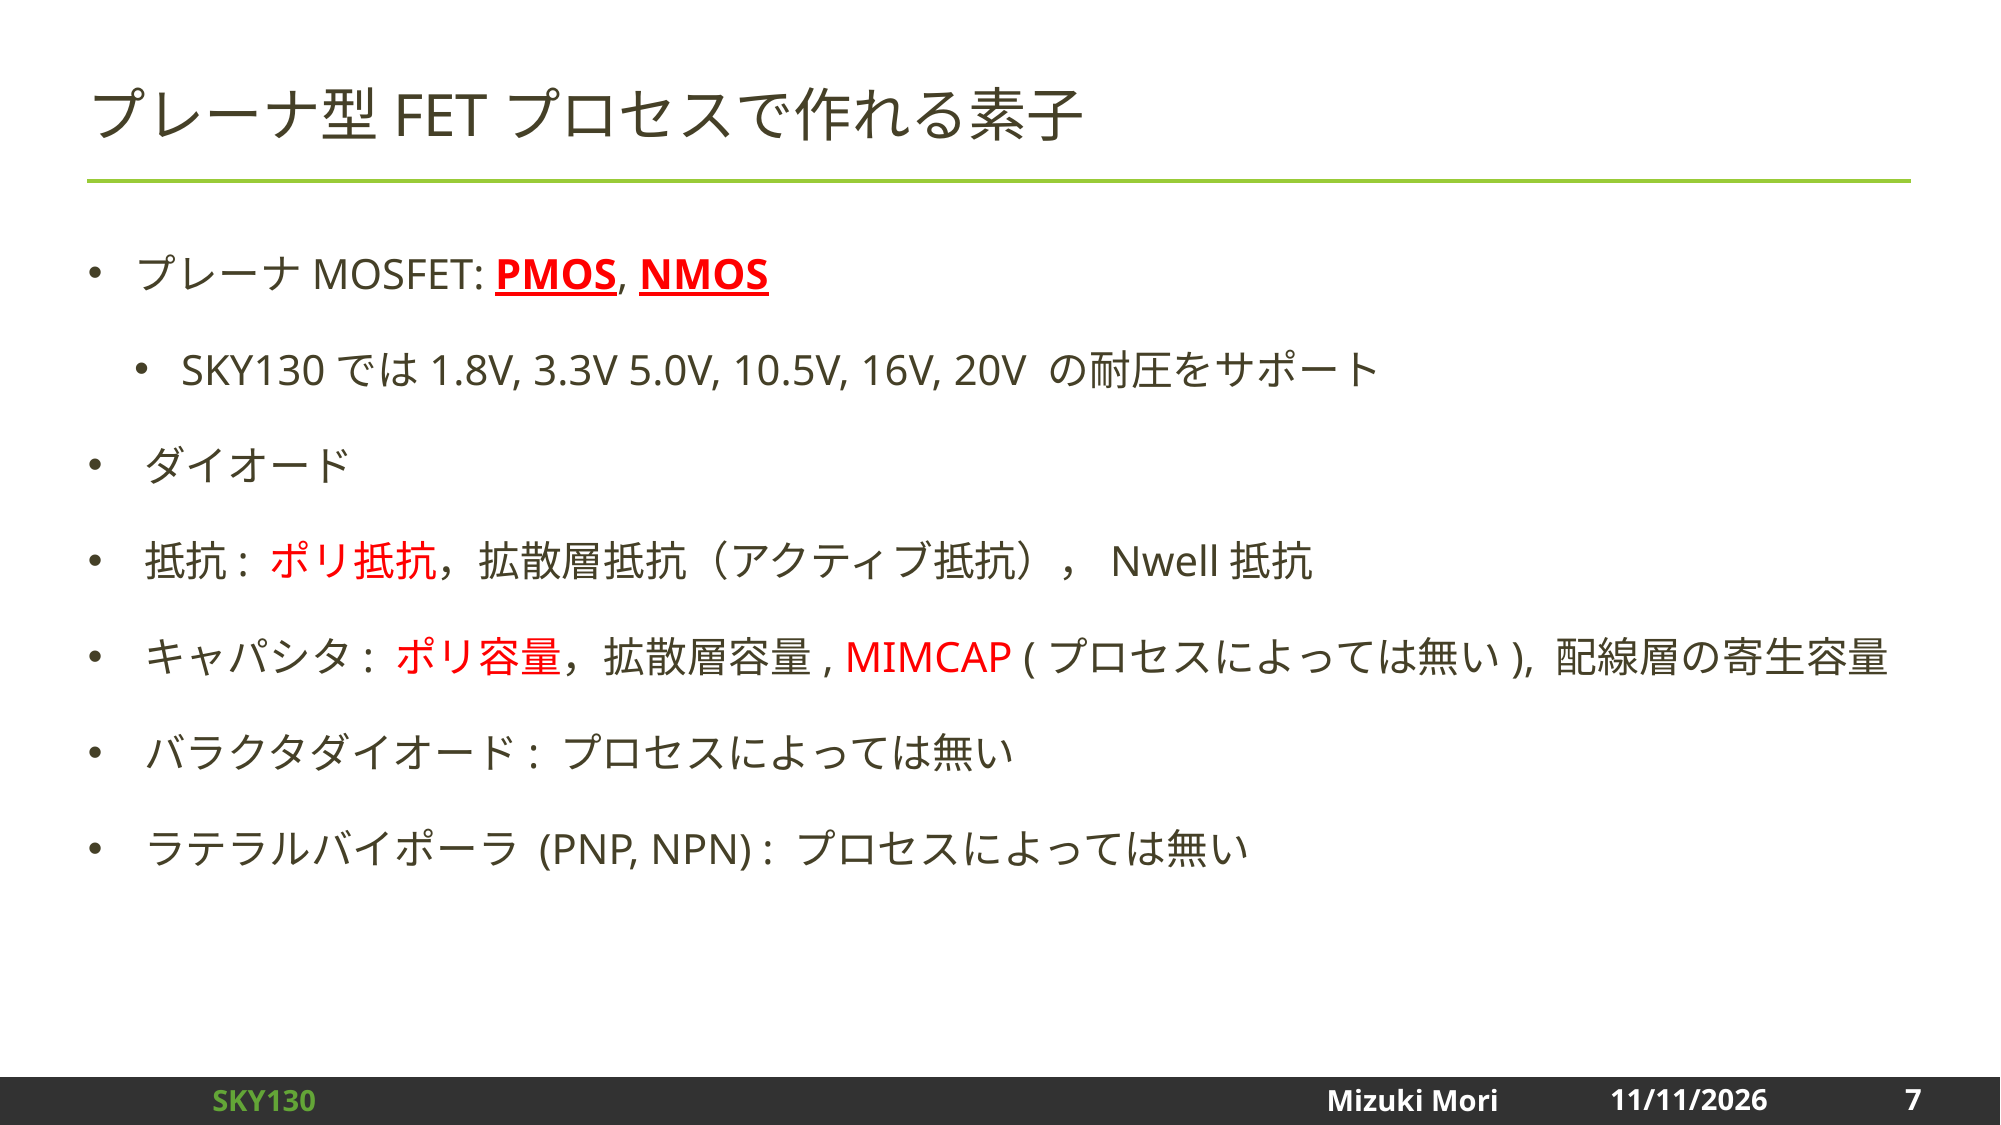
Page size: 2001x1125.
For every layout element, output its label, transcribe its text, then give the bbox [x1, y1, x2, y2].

picture [0, 1077, 1550, 1125]
title プレーナ型FETプロセスで作れる素子 [72, 70, 1912, 163]
slide_number 7 [1826, 1076, 2000, 1125]
list プレーナMOSFET: PMOS, NMOS SKY130では1.8V, 3.3V 5.0V, 10.5V, 16V, 20V の耐圧をサポート ダイオード 抵抗: ポリ抵抗，拡散層抵抗（アクティブ抵抗），Nwell抵抗 キャパシタ: ポリ容量，拡散層容量, MIMCAP (プロセスによっては無い), 配線層の寄生容量 バラクタダイオード: プロセスによっては無い ラテラルバイポーラ (PNP, NPN) : プロセスによっては無い [72, 239, 1912, 1055]
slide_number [1550, 1077, 1826, 1125]
